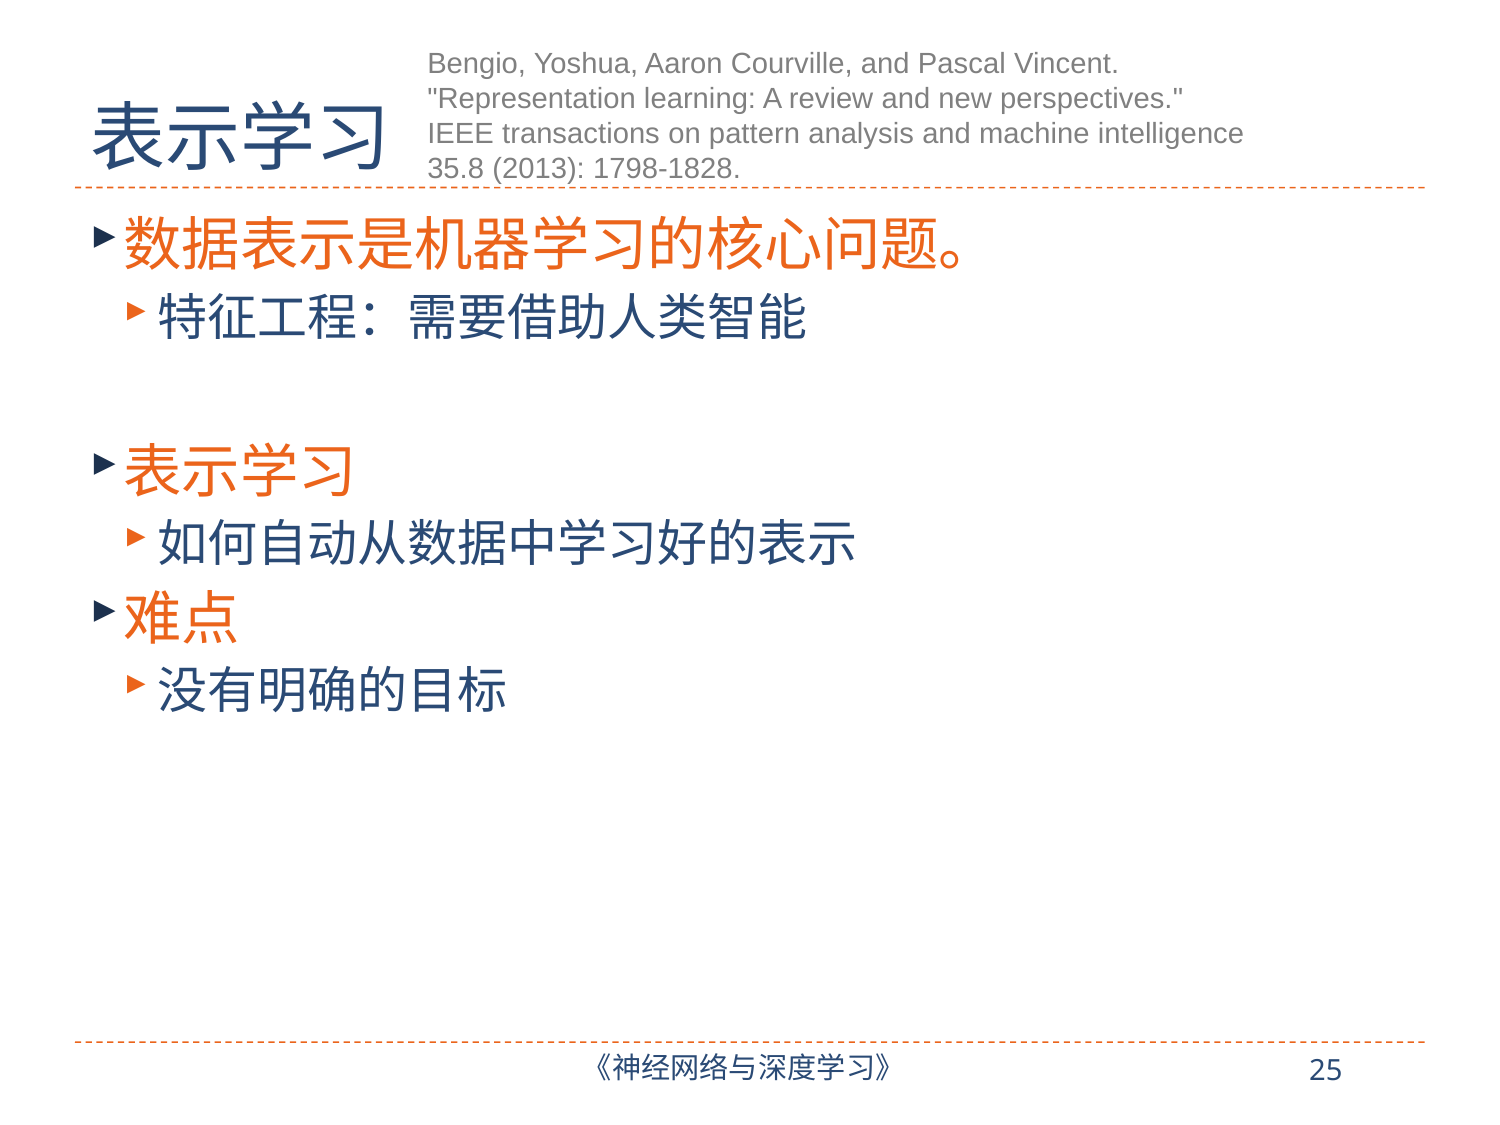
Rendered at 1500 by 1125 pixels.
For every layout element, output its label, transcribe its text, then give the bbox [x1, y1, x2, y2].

list 数据表示是机器学习的核心问题。 特征工程：需要借助人类智能 表示学习 如何自动从数据中学习好的表示 难点 没有明确的目标 [75, 200, 1425, 1010]
text_box Bengio, Yoshua, Aaron Courville, and Pascal Vincent. "Representation learning: A review and new perspectives." IEEE transactions on pattern analysis and machine intelligence 35.8 (2013): 1798-1828. [412, 37, 1263, 192]
title 表示学习 [75, 24, 1425, 188]
